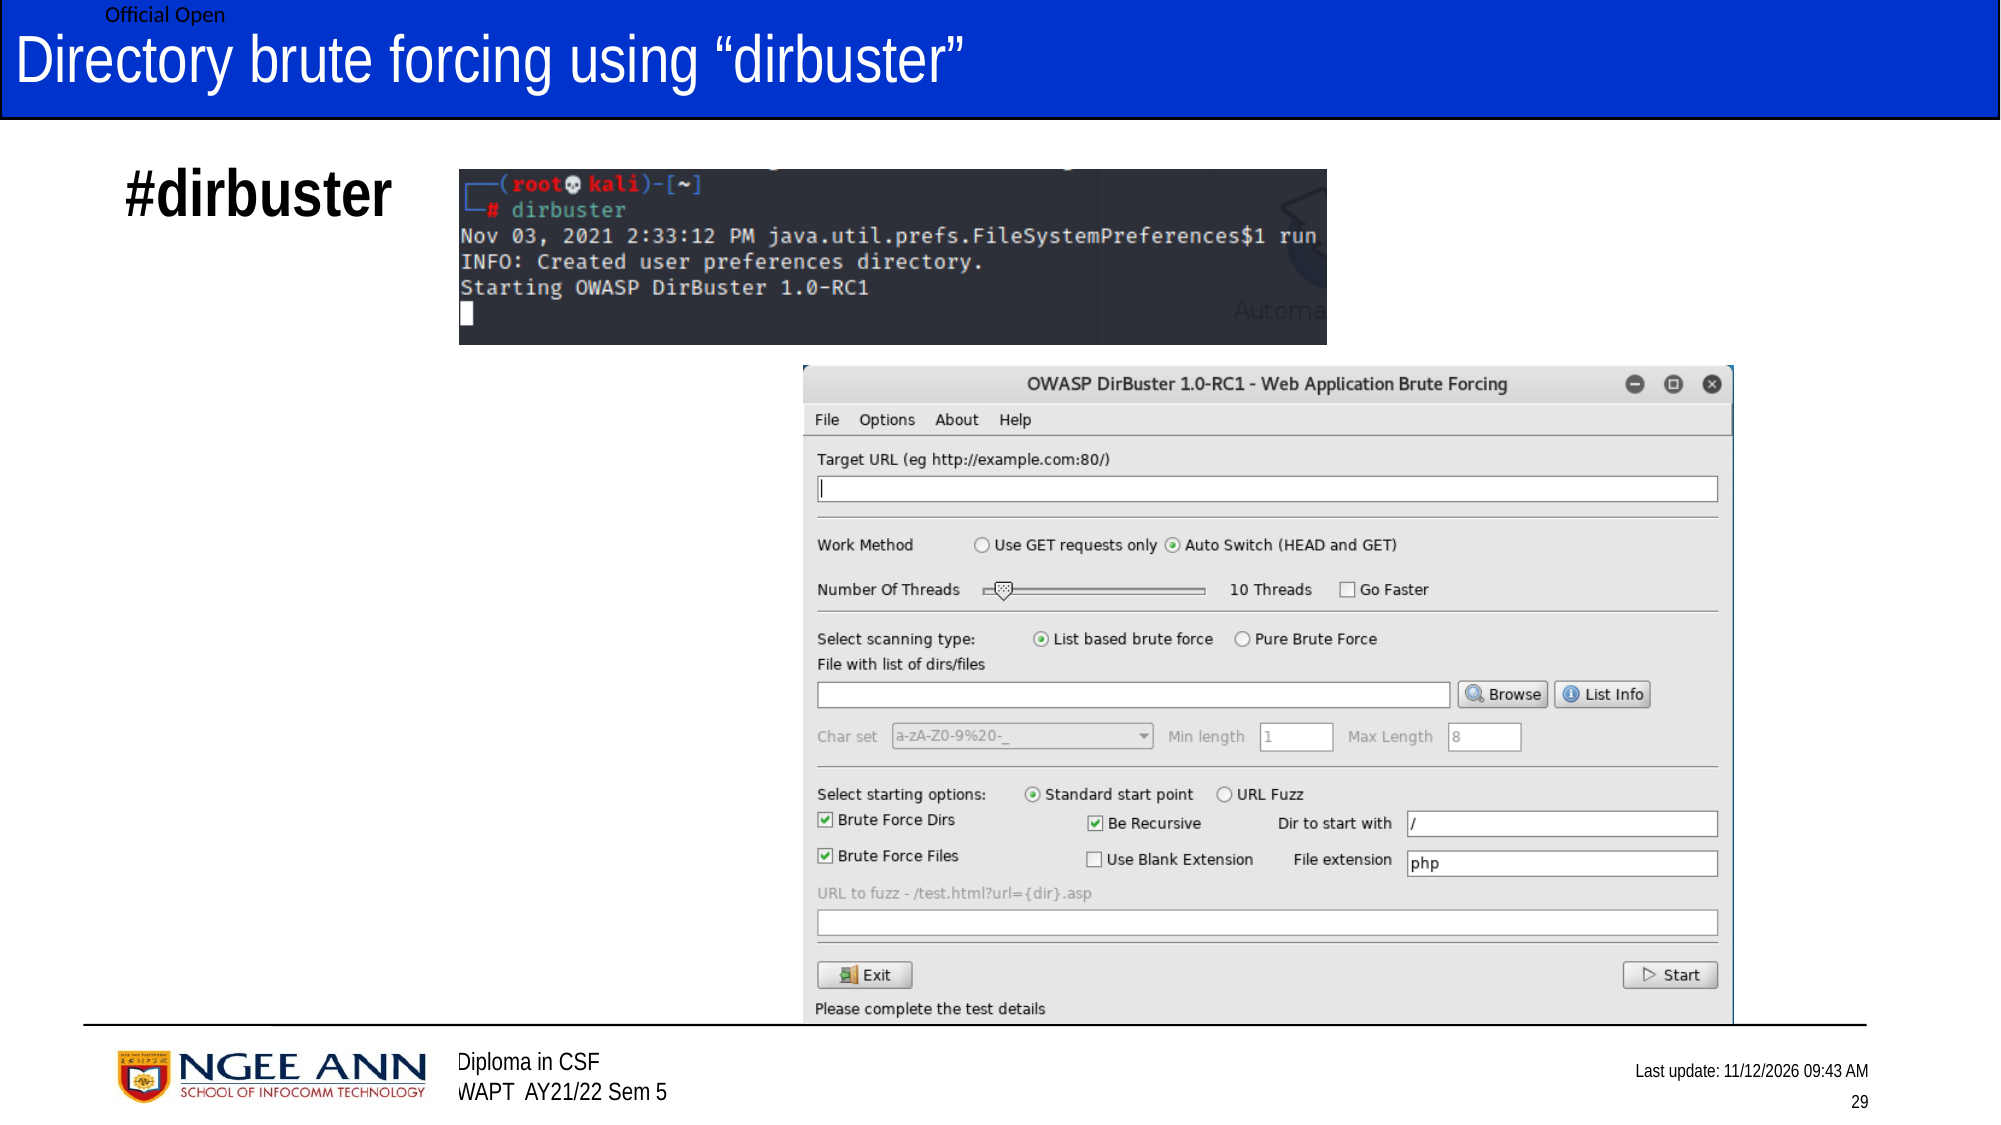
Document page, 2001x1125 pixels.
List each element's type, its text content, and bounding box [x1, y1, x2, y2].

list #dirbuster [110, 141, 1692, 880]
title Directory brute forcing using “dirbuster” [0, 0, 1969, 115]
picture [459, 169, 1327, 346]
picture [83, 1028, 459, 1125]
picture [803, 365, 1734, 1025]
